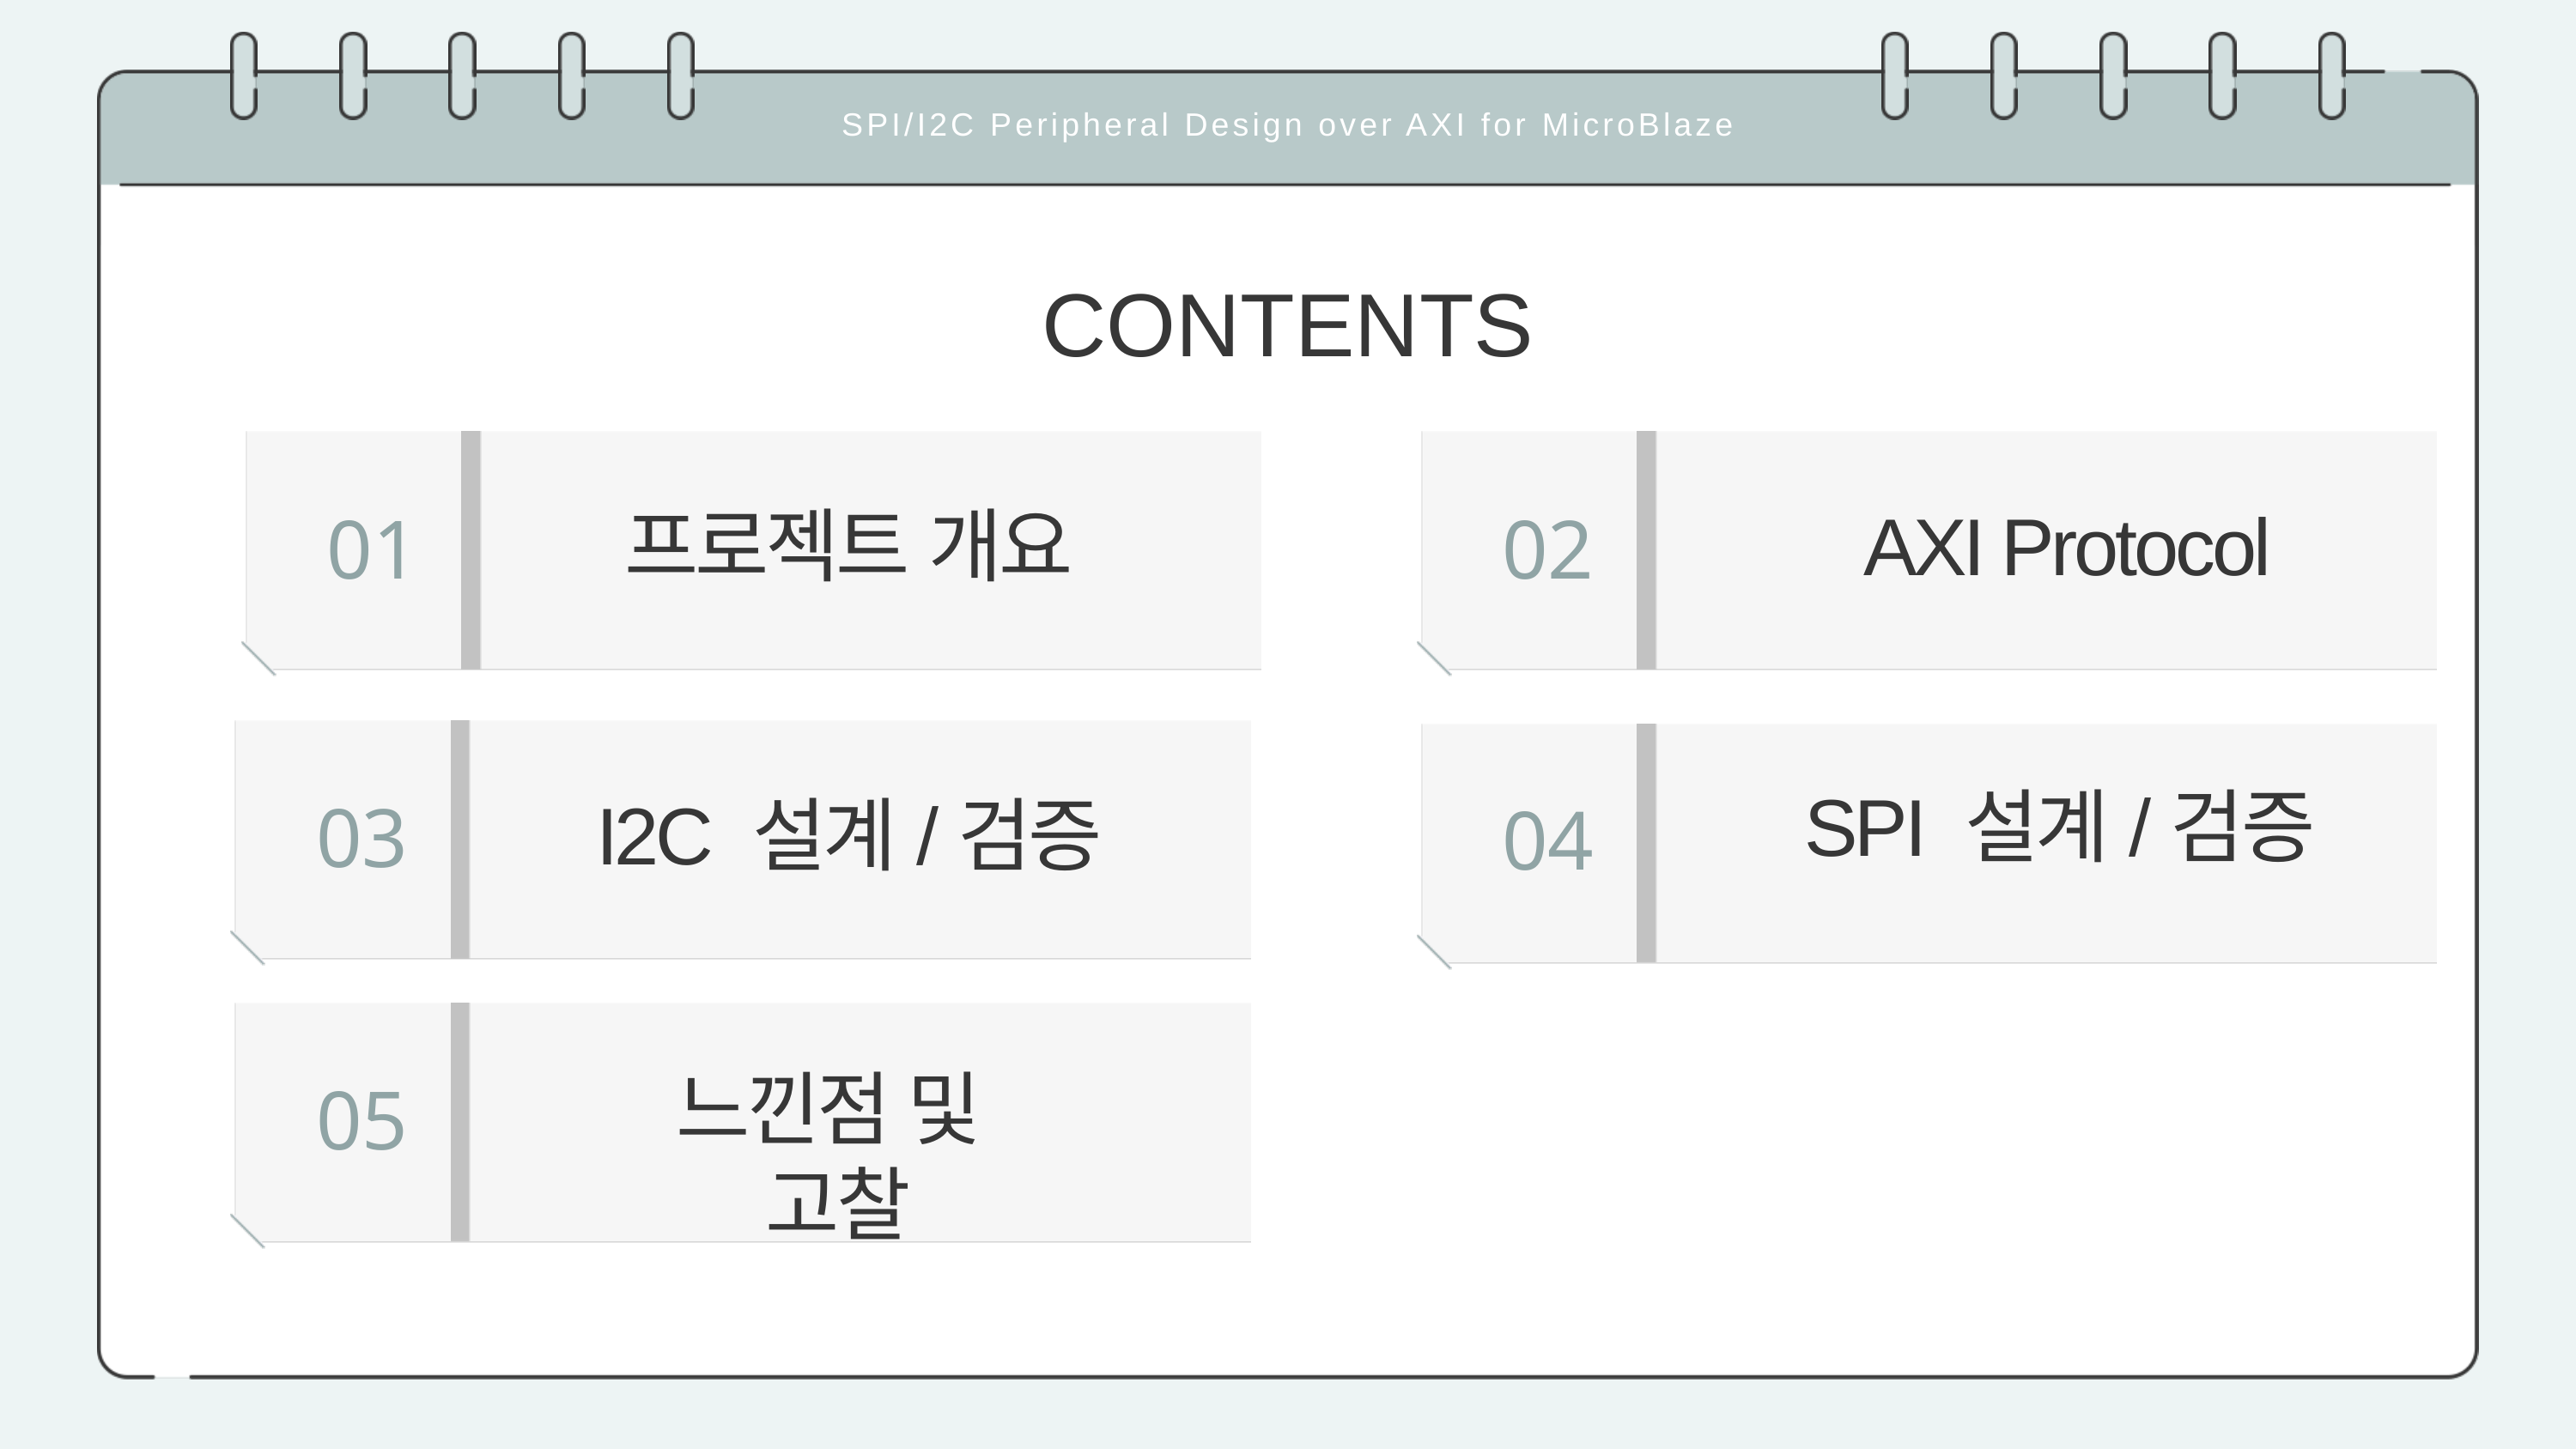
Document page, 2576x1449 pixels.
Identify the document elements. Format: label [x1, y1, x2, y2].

picture [97, 32, 2479, 1379]
